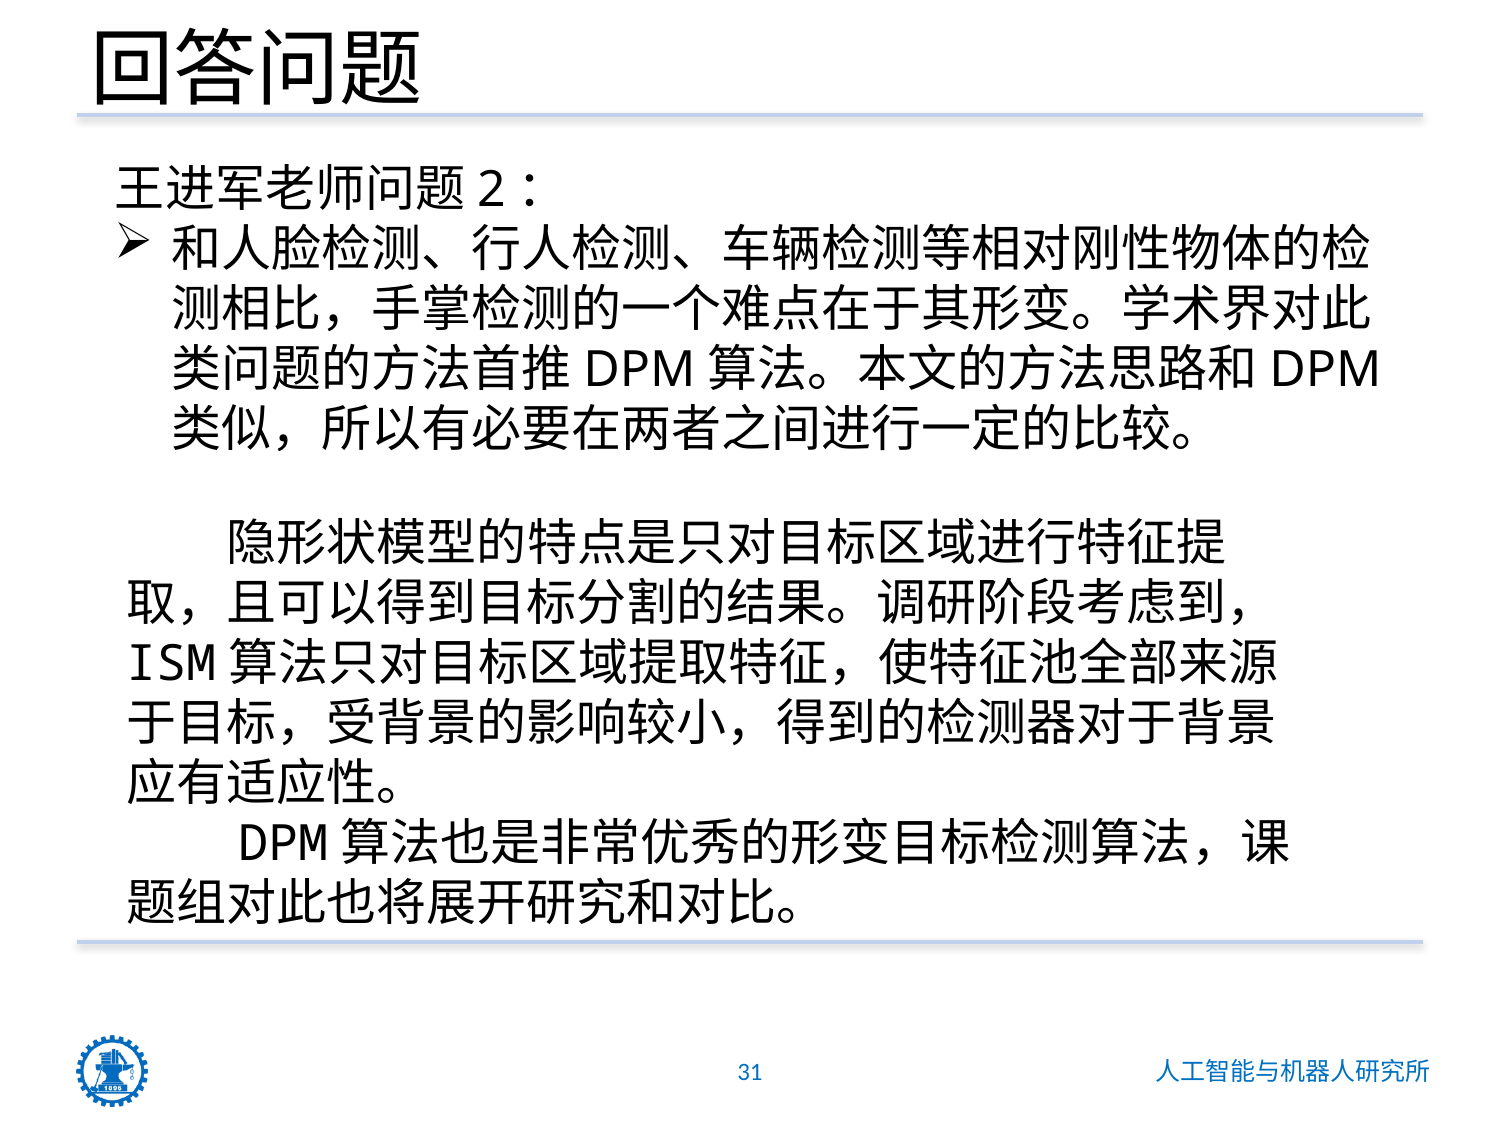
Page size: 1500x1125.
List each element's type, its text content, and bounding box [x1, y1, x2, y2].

text_box 隐形状模型的特点是只对目标区域进行特征提取，且可以得到目标分割的结果。调研阶段考虑到，ISM算法只对目标区域提取特征，使特征池全部来源于目标，受背景的影响较小，得到的检测器对于背景应有适应性。 DPM算法也是非常优秀的形变目标检测算法，课题组对此也将展开研究和对比。 [112, 503, 1329, 939]
picture [76, 1035, 148, 1107]
text_box 王进军老师问题2： 和人脸检测、行人检测、车辆检测等相对刚性物体的检测相比，手掌检测的一个难点在于其形变。学术界对此类问题的方法首推DPM算法。本文的方法思路和DPM类似，所以有必要在两者之间进行一定的比较。 [100, 148, 1412, 464]
title 回答问题 [75, 0, 1425, 160]
slide_number 31 [575, 1040, 925, 1101]
